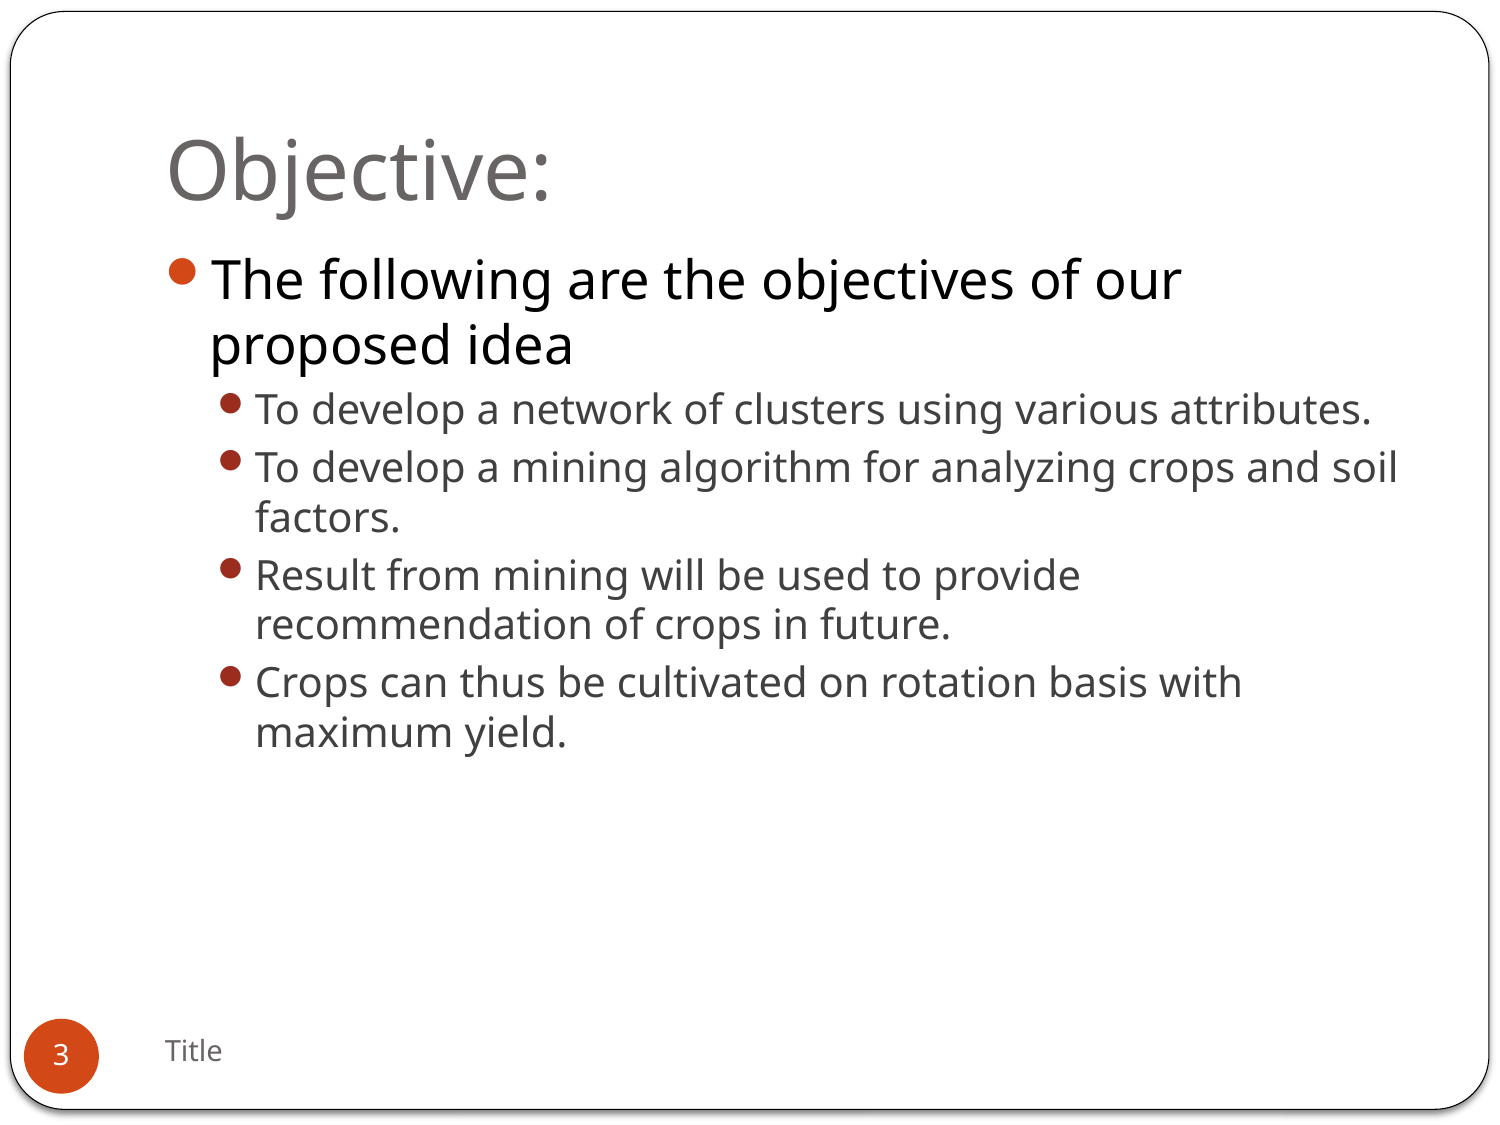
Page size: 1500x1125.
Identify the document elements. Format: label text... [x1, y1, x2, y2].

title Objective: [149, 44, 1426, 233]
list The following are the objectives of our proposed idea To develop a network of clusters using various attributes. To develop a mining algorithm for analyzing crops and soil factors. Result from mining will be used to provide recommendation of crops in future. Crops can thus be cultivated on rotation basis with maximum yield. [149, 237, 1426, 988]
slide_number 3 [23, 1018, 99, 1094]
footer Title [150, 1012, 800, 1088]
